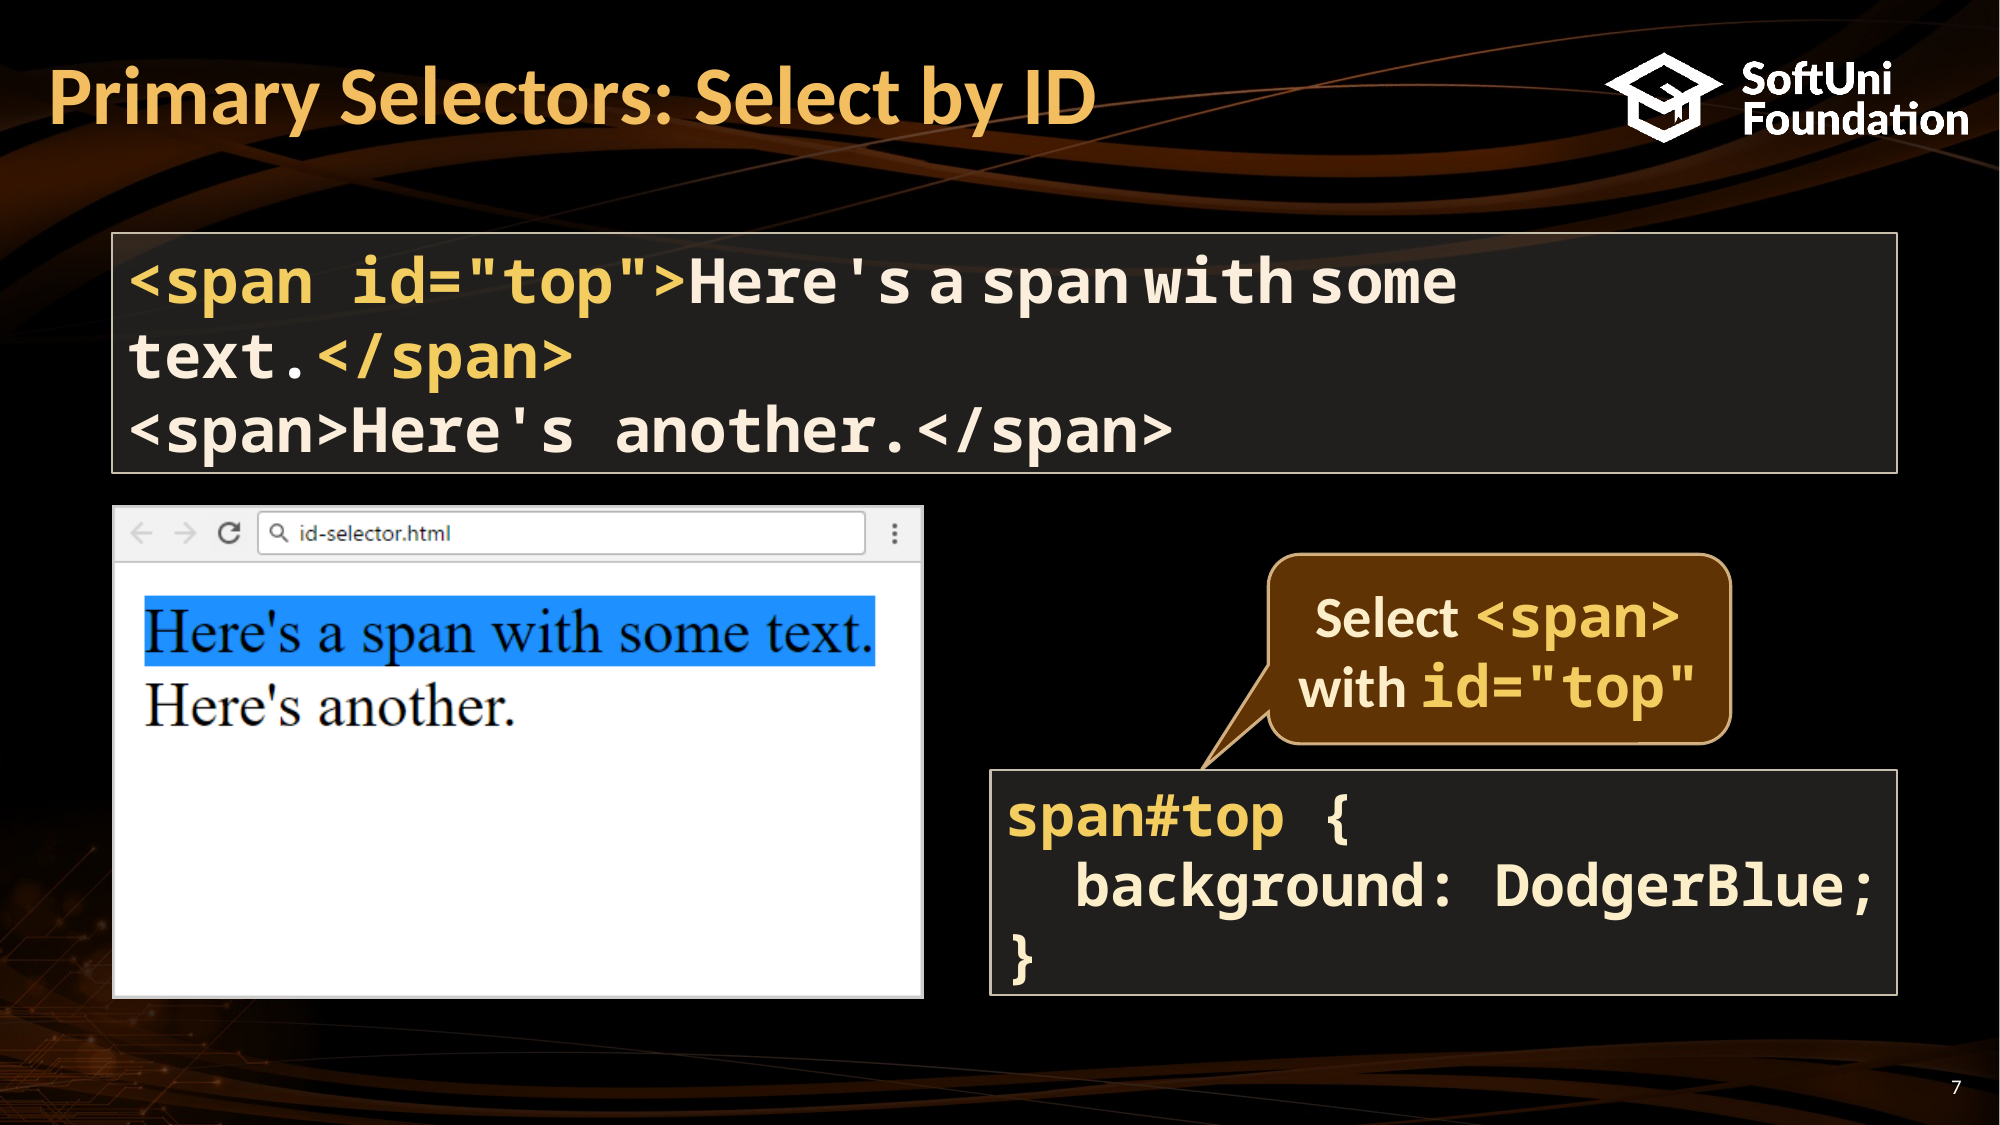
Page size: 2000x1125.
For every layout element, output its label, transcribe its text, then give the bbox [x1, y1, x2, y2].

list [31, 188, 1968, 1103]
text_box <span id="top">Here's a span with some text.</span> <span>Here's another.</span> [112, 233, 1898, 473]
text_box Select <span> with id="top" [1200, 553, 1732, 771]
text_box span#top { background: DodgerBlue; } [990, 770, 1898, 995]
picture [0, 0, 2000, 1125]
title Primary Selectors: Select by ID [30, 6, 1602, 189]
